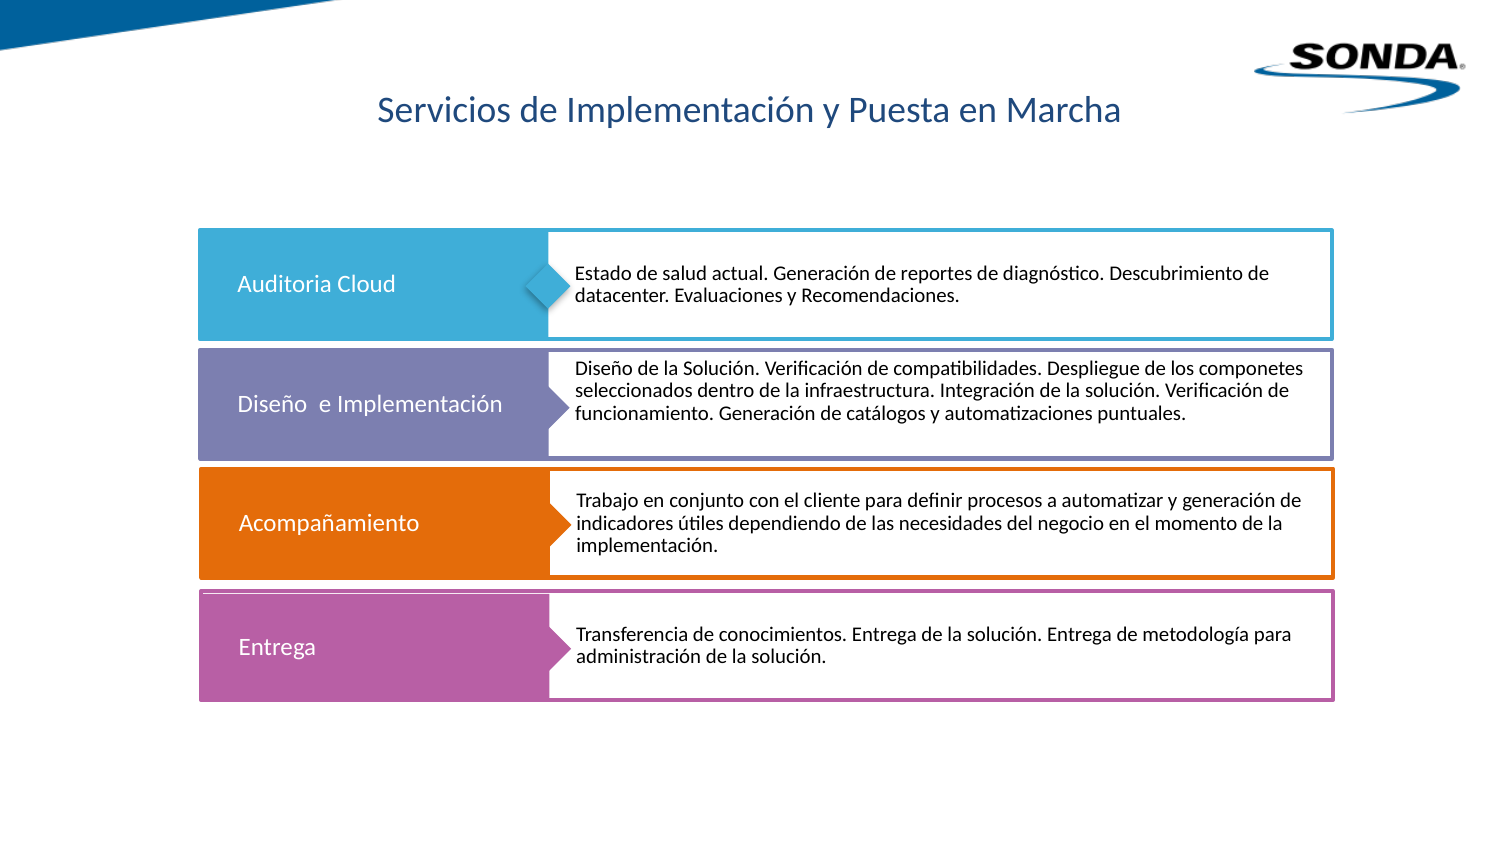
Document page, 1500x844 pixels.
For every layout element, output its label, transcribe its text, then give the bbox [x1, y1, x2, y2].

text_box Servicios de Implementación y Puesta en Marcha [74, 77, 1425, 166]
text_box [199, 229, 1333, 702]
